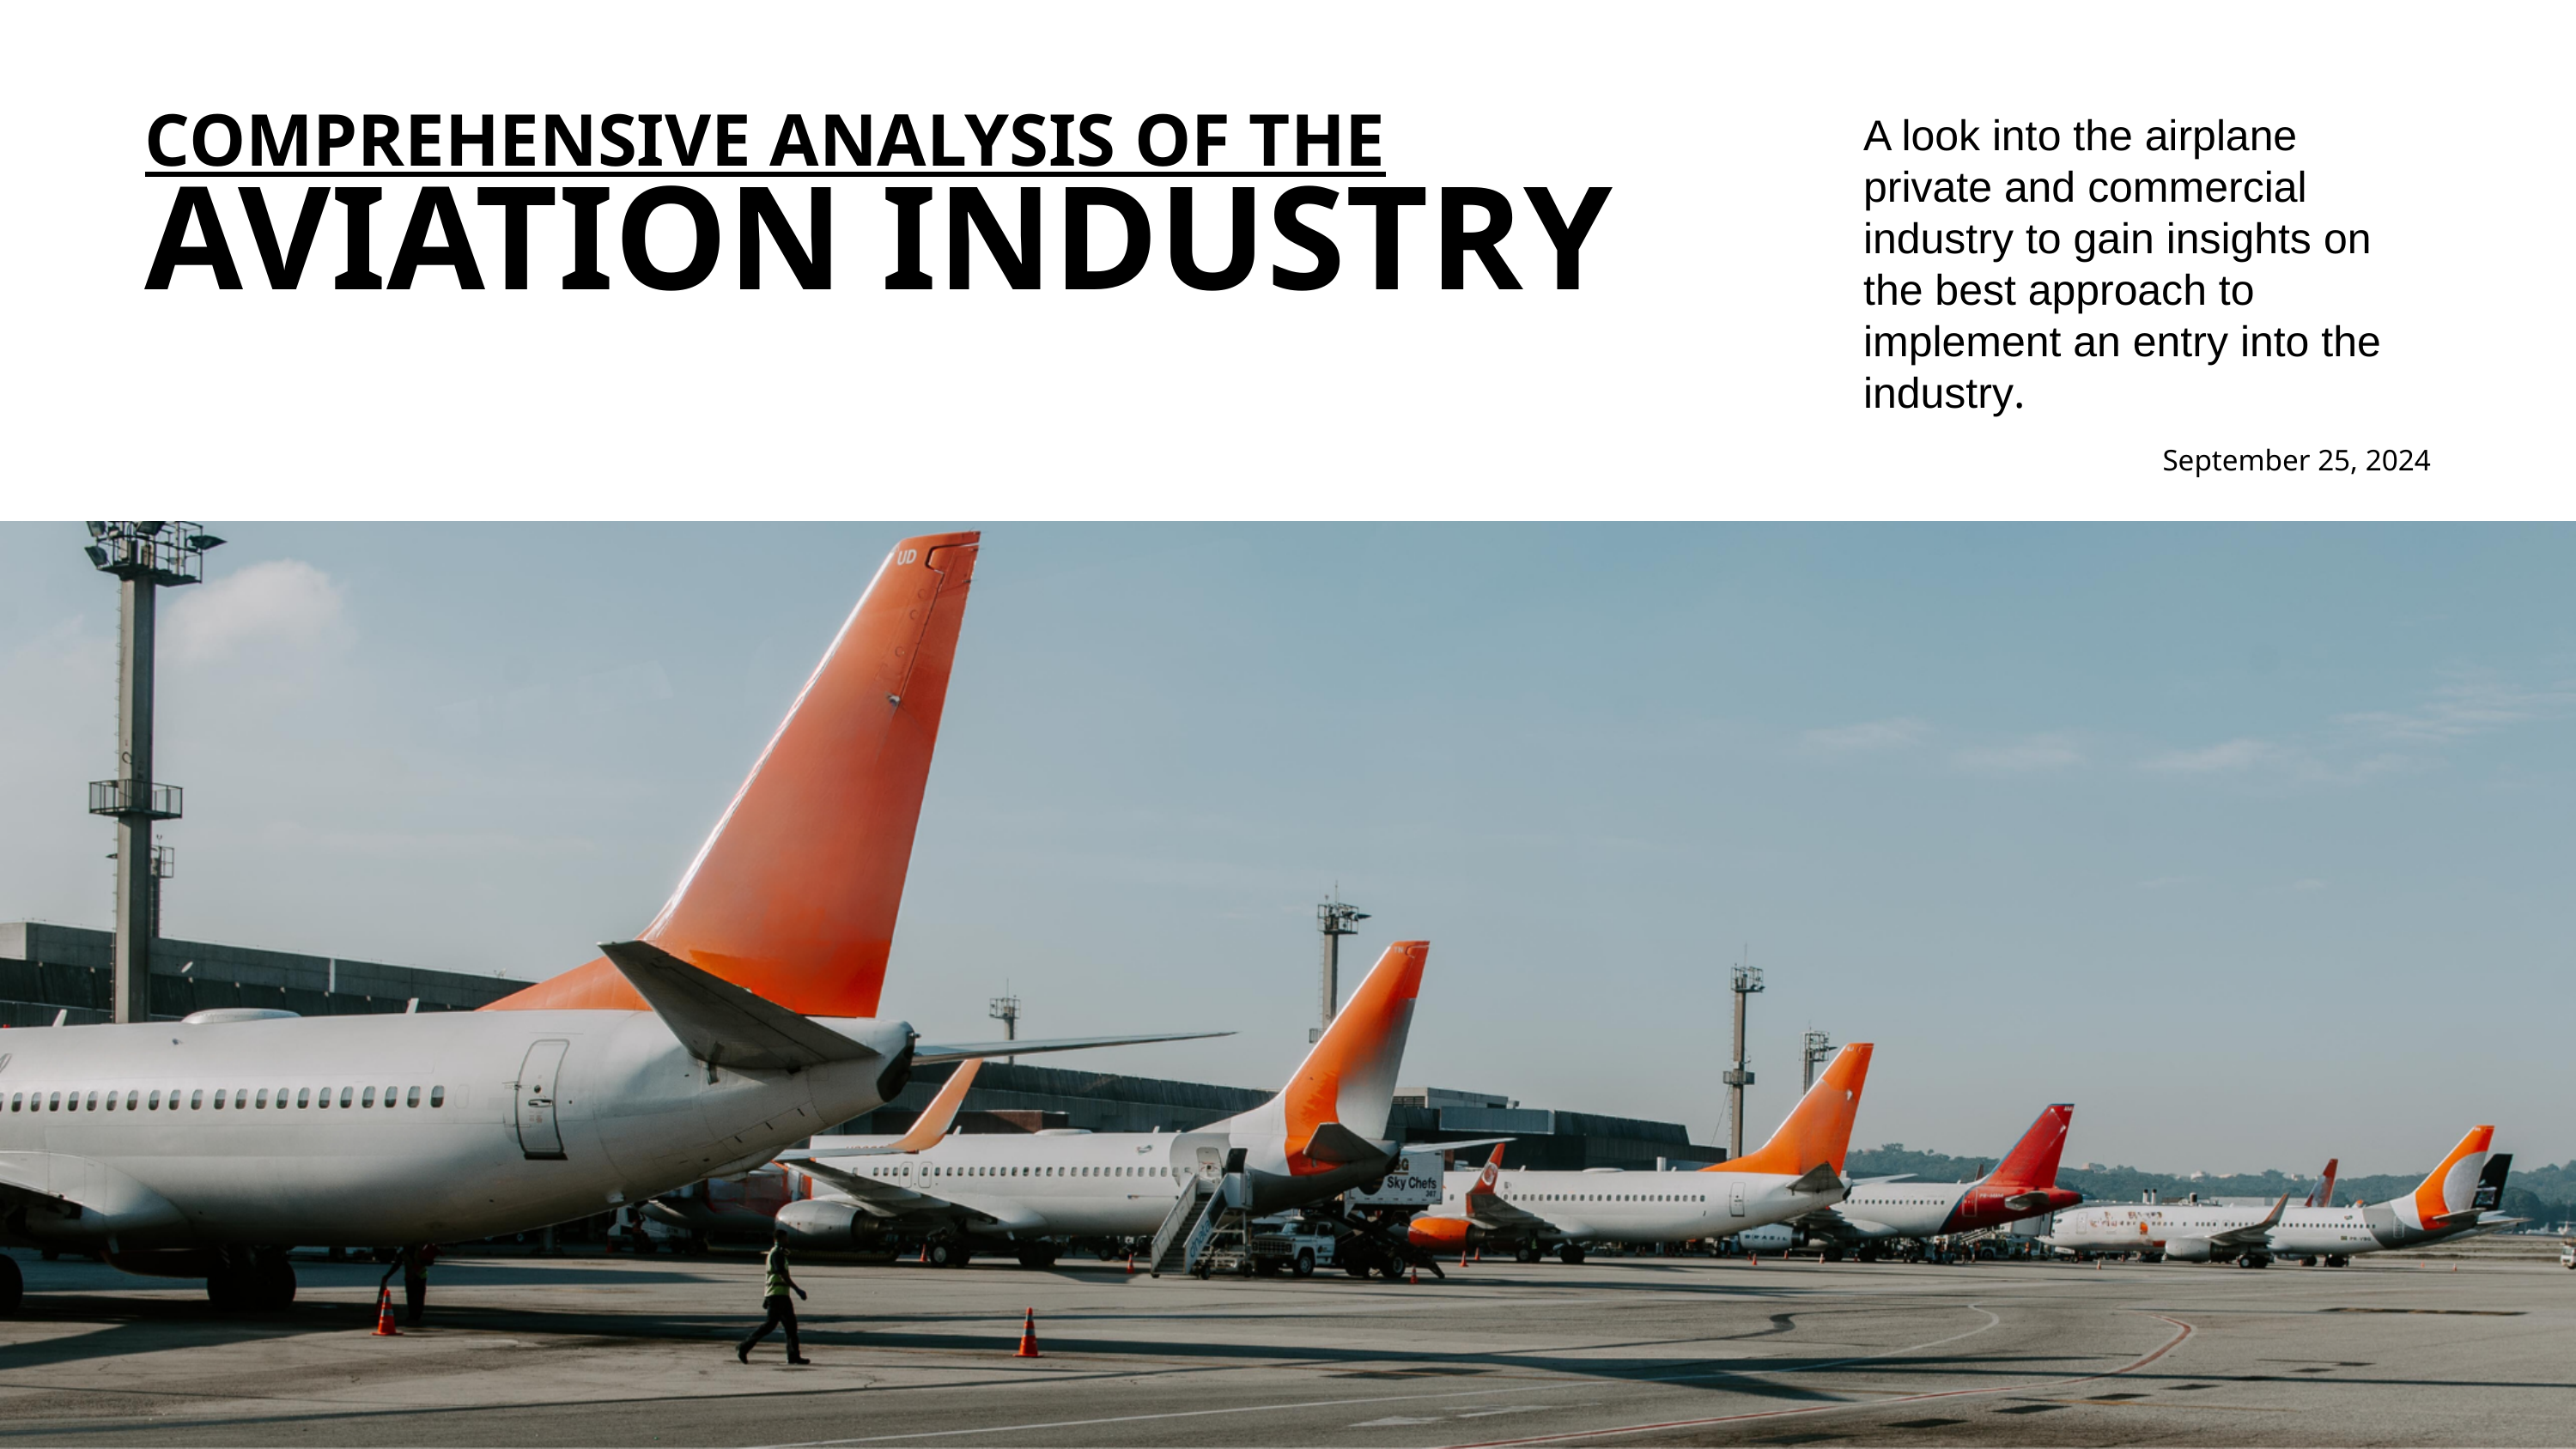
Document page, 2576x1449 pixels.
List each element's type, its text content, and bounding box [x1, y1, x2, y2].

text_box A look into the airplane private and commercial industry to gain insights on the best approach to implement an entry into the industry. [1863, 107, 2432, 417]
picture [0, 521, 2576, 1449]
text_box COMPREHENSIVE ANALYSIS OF THE AVIATION INDUSTRY [144, 111, 1863, 318]
text_box September 25, 2024 [2030, 441, 2432, 476]
